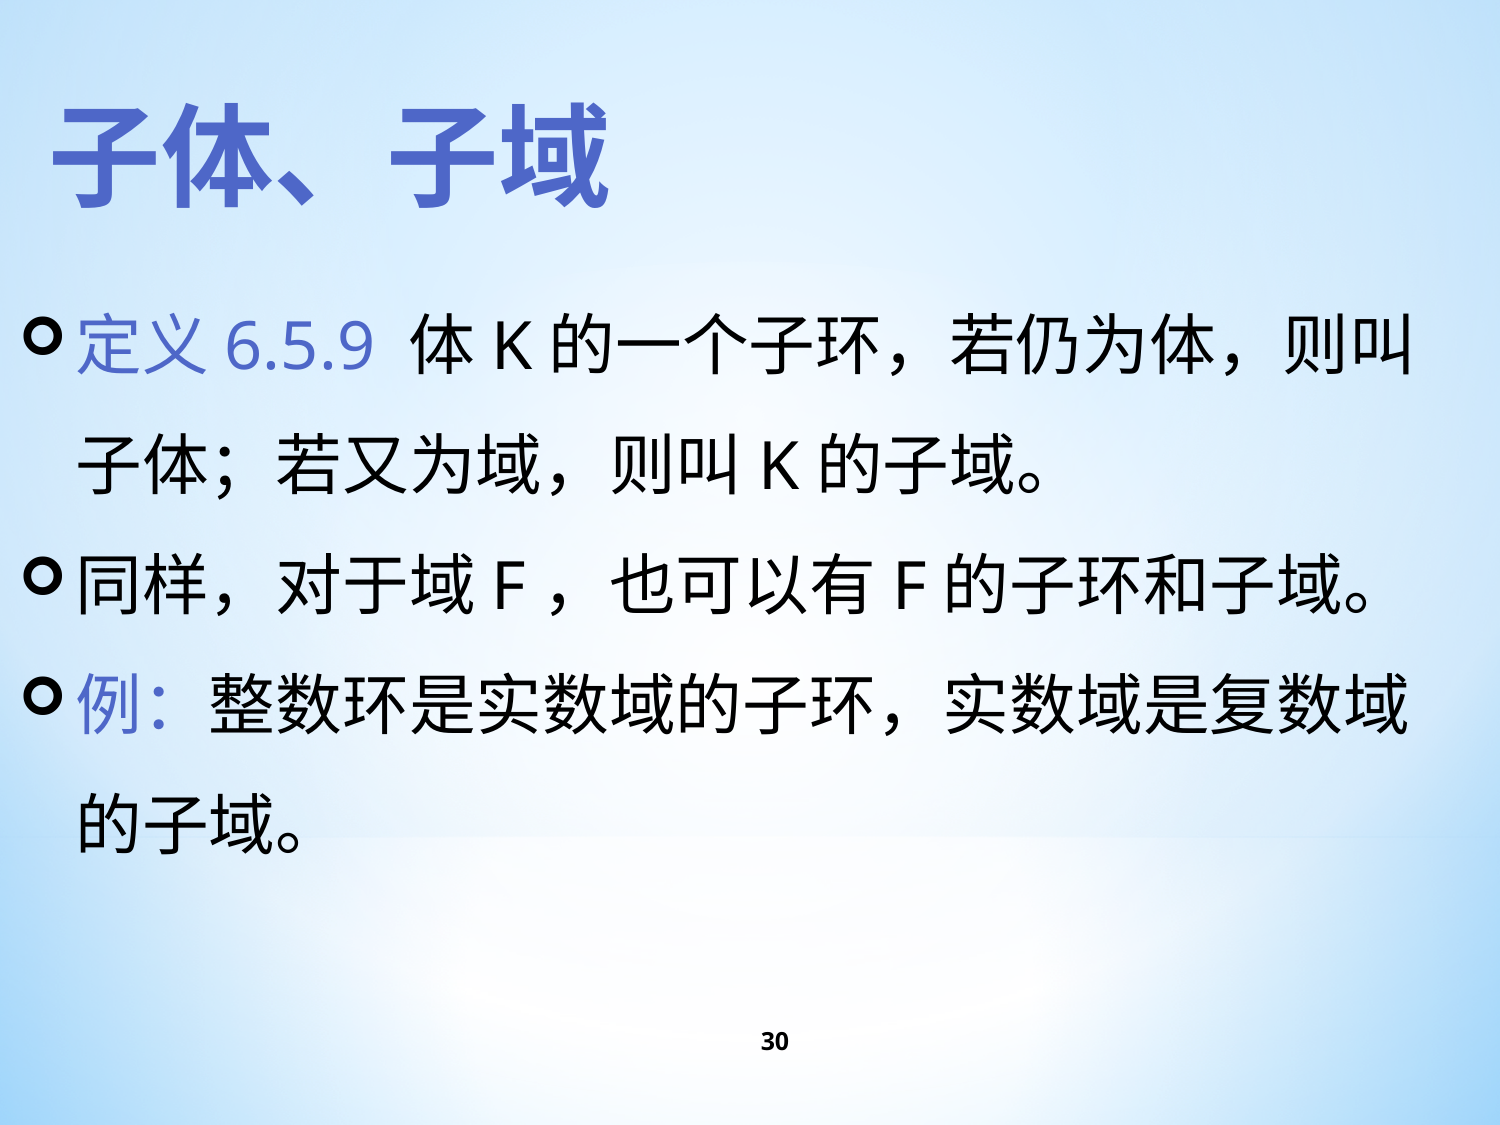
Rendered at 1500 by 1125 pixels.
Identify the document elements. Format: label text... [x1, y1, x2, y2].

picture [0, 0, 1500, 1125]
text_box 定义6.5.9 体K的一个子环，若仍为体，则叫子体；若又为域，则叫K的子域。 同样，对于域F，也可以有F的子环和子域。 例：整数环是实数域的子环，实数域是复数域的子域。 [11, 255, 1483, 870]
slide_number 30 [751, 1019, 799, 1066]
text_box 子体、子域 [41, 78, 1317, 229]
